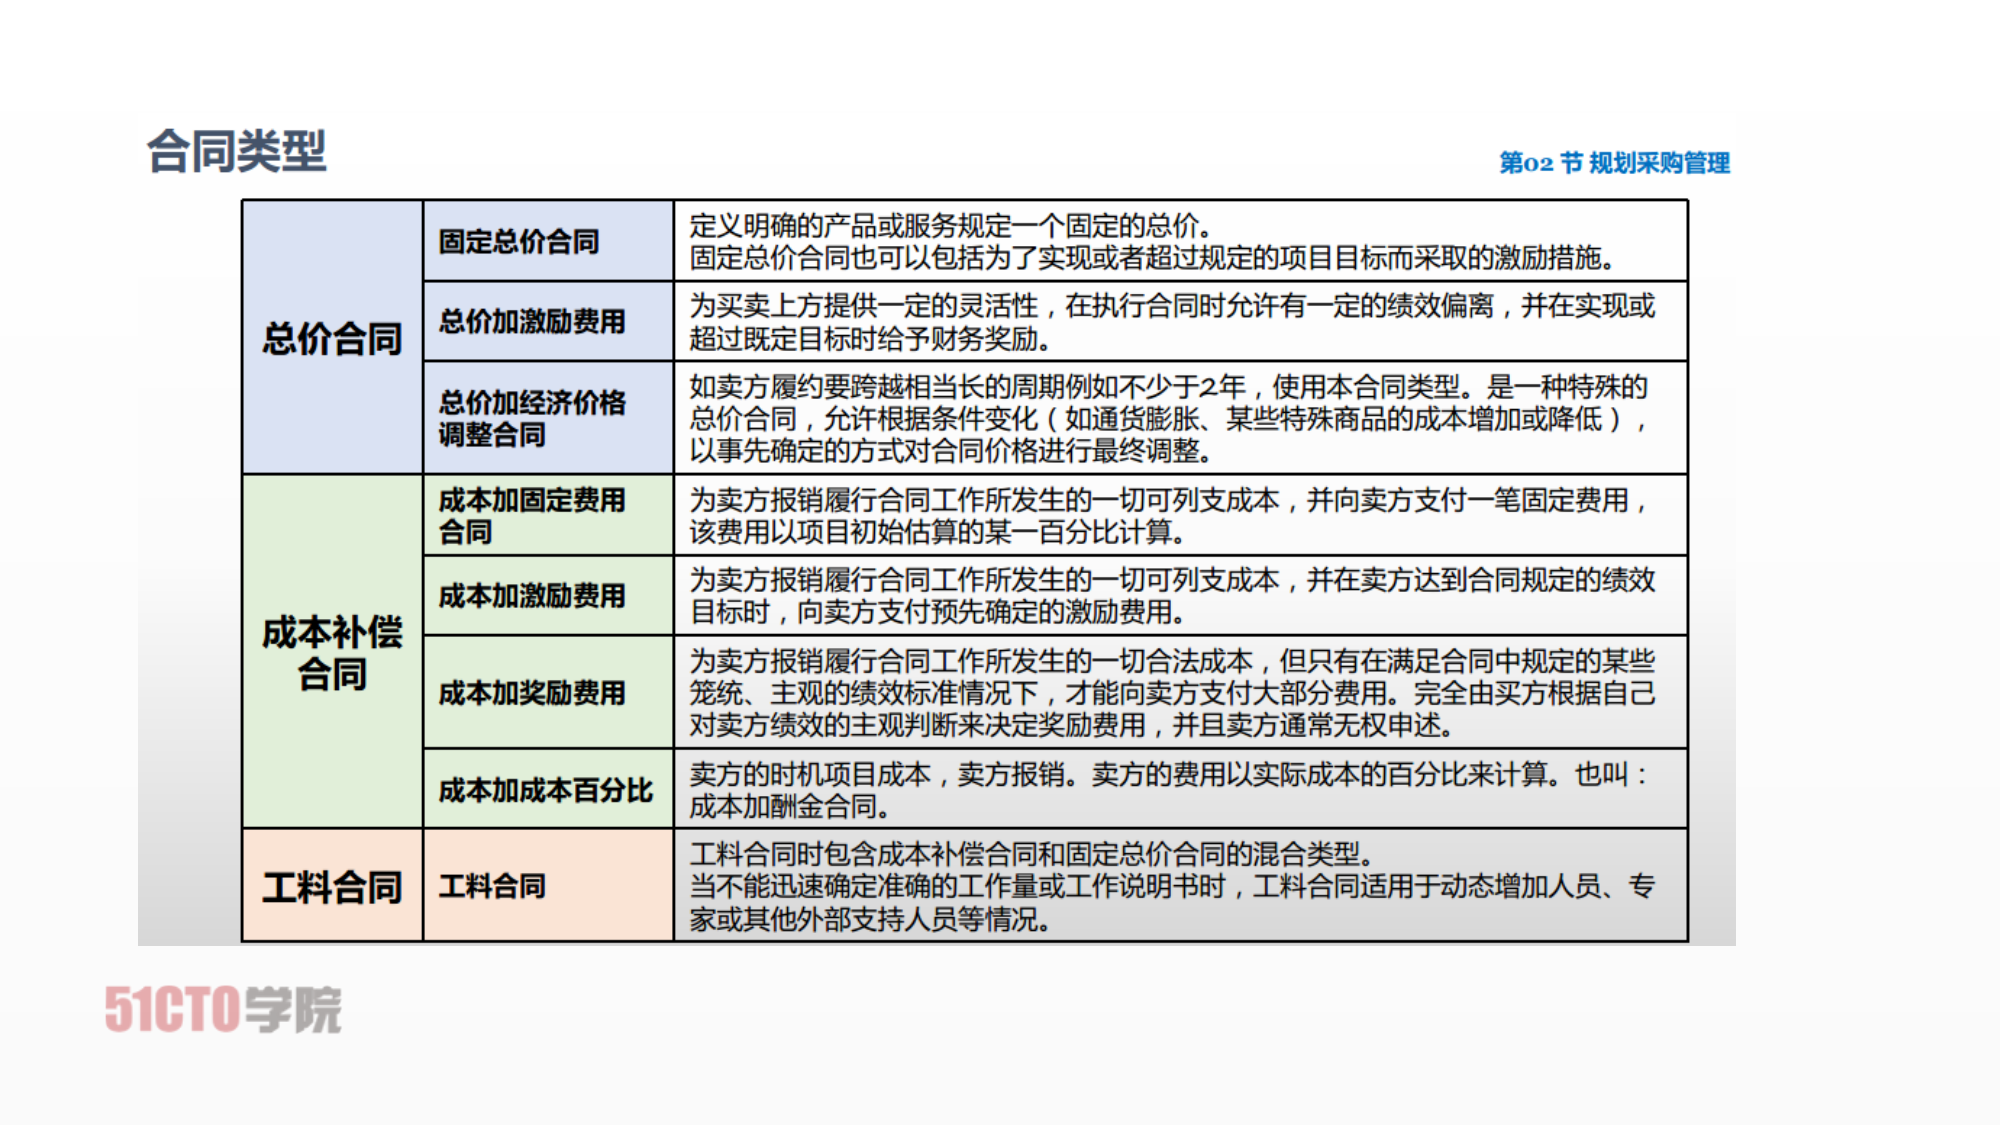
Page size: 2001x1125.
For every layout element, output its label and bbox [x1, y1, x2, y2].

picture [45, 952, 377, 1057]
picture [138, 113, 1736, 946]
